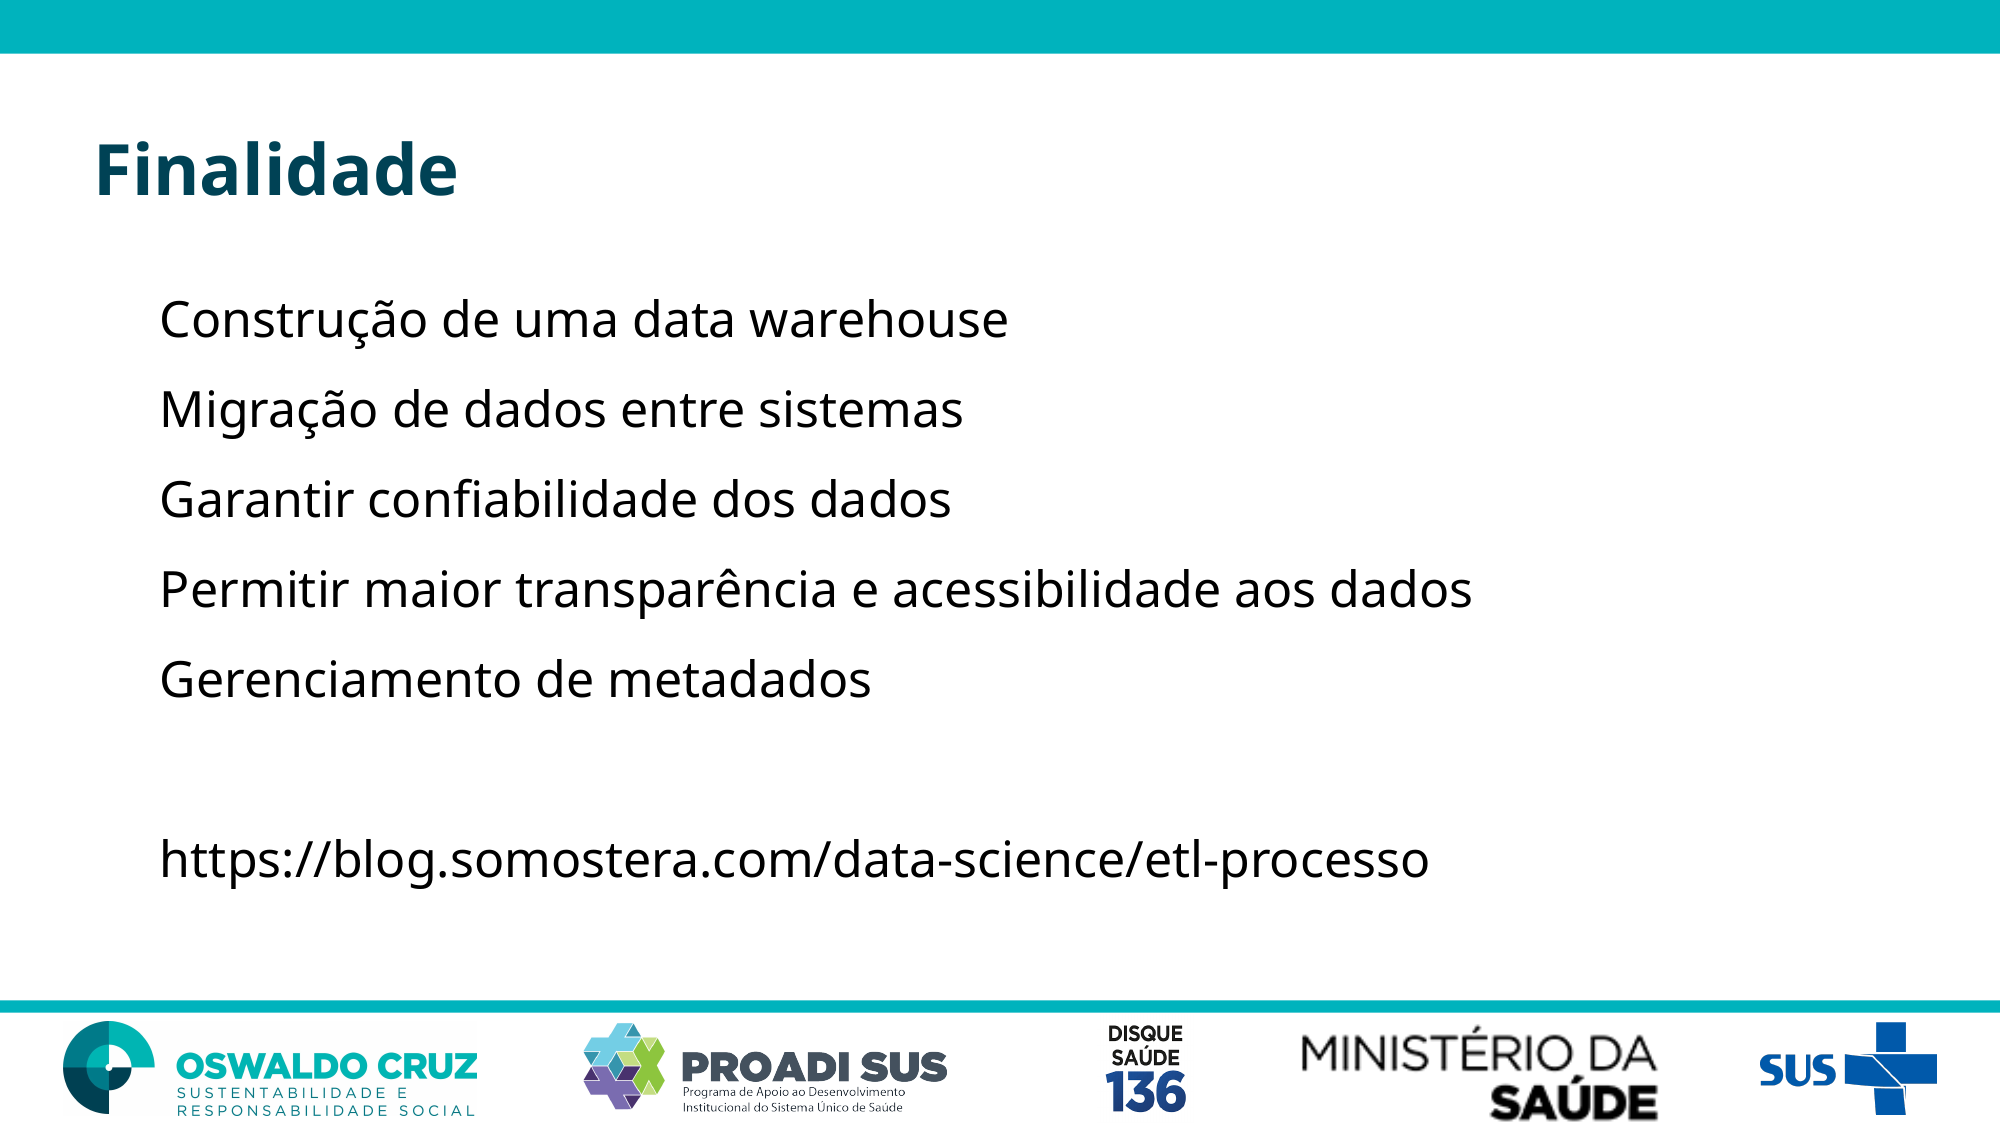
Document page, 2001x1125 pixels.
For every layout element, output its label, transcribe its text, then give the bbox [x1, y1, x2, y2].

subtitle Construção de uma data warehouse Migração de dados entre sistemas Garantir confiabilidade dos dados Permitir maior transparência e acessibilidade aos dados Gerenciamento de metadados https://blog.somostera.com/data-science/etl-processo [84, 258, 1938, 894]
picture [1097, 1014, 1194, 1123]
picture [1221, 1007, 1937, 1125]
picture [582, 1022, 947, 1115]
picture [63, 1021, 477, 1116]
subtitle Finalidade [84, 88, 1938, 258]
